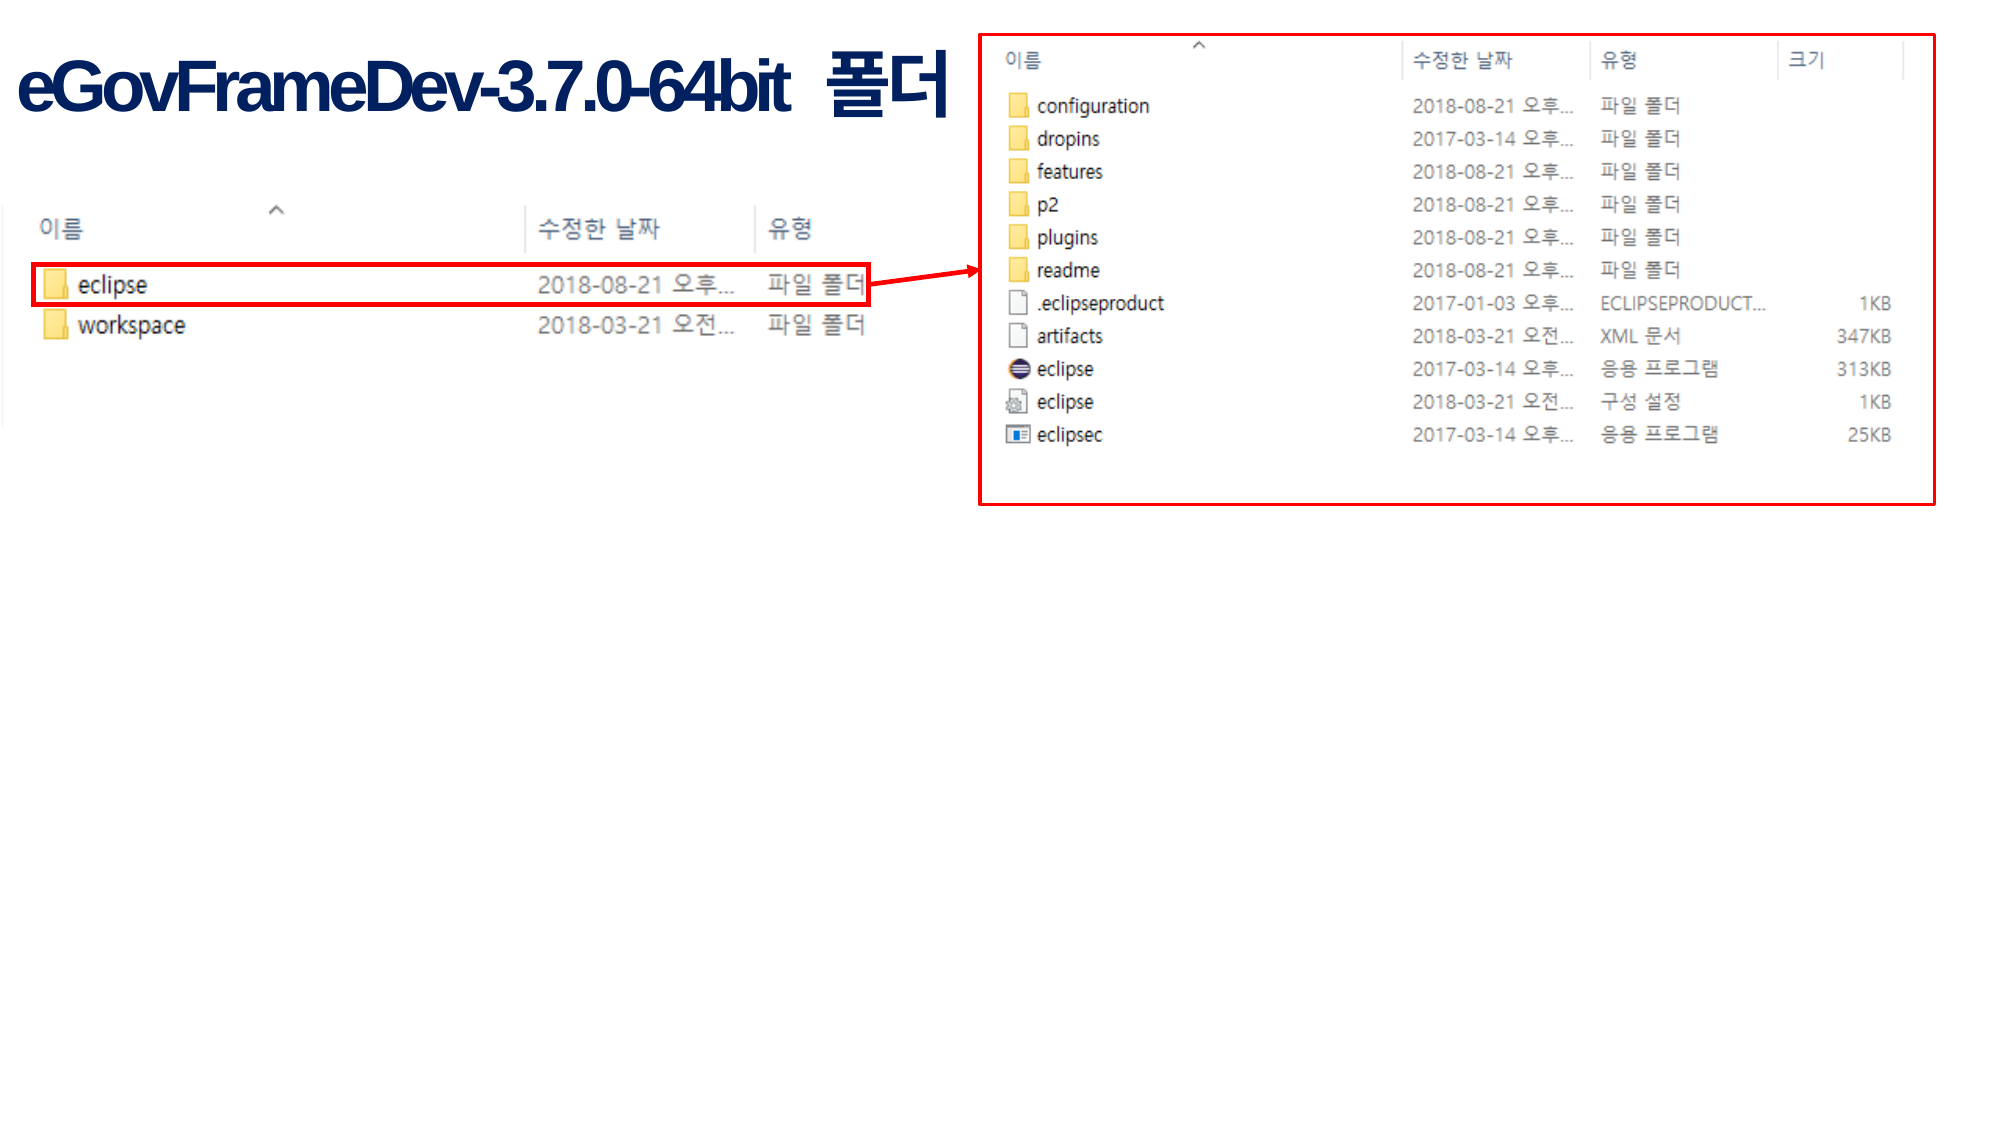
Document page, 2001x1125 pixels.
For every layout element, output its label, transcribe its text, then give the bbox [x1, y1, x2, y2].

picture [0, 198, 944, 428]
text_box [868, 269, 982, 285]
text_box eGovFrameDev-3.7.0-64bit 폴더 [0, 31, 1012, 134]
picture [981, 35, 1934, 504]
